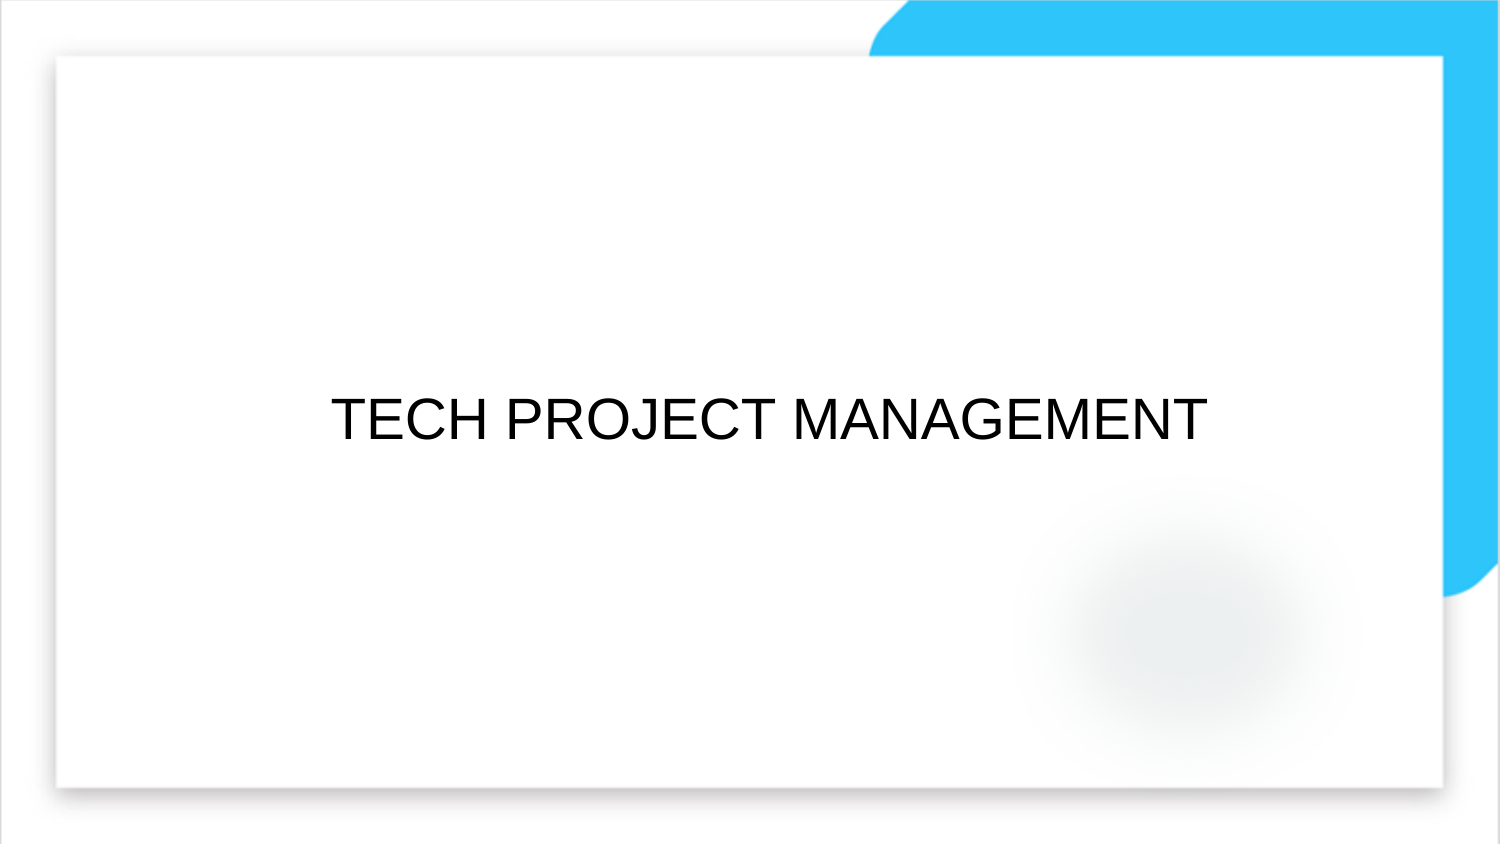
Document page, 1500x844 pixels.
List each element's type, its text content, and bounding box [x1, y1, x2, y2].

picture [0, 0, 1500, 844]
text_box TECH PROJECT MANAGEMENT [56, 389, 1444, 453]
